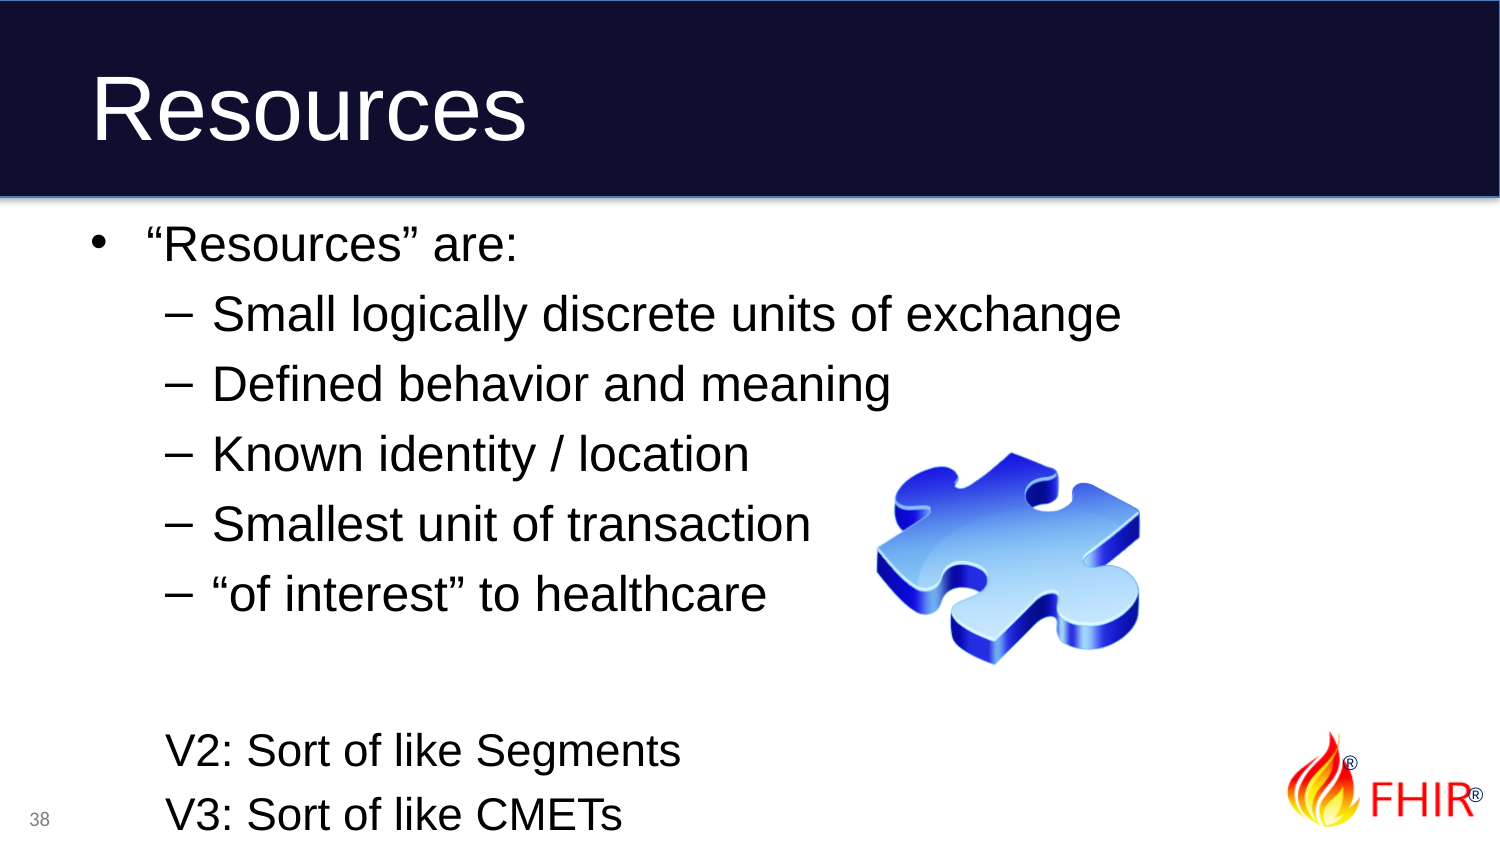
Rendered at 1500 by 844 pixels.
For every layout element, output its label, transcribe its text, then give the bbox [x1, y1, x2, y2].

title Resources [75, 33, 1425, 175]
picture [871, 412, 1163, 704]
list “Resources” are: Small logically discrete units of exchange Defined behavior and meaning Known identity / location Smallest unit of transaction “of interest” to healthcare V2: Sort of like Segments V3: Sort of like CMETs [75, 204, 1425, 761]
picture [1279, 726, 1481, 833]
